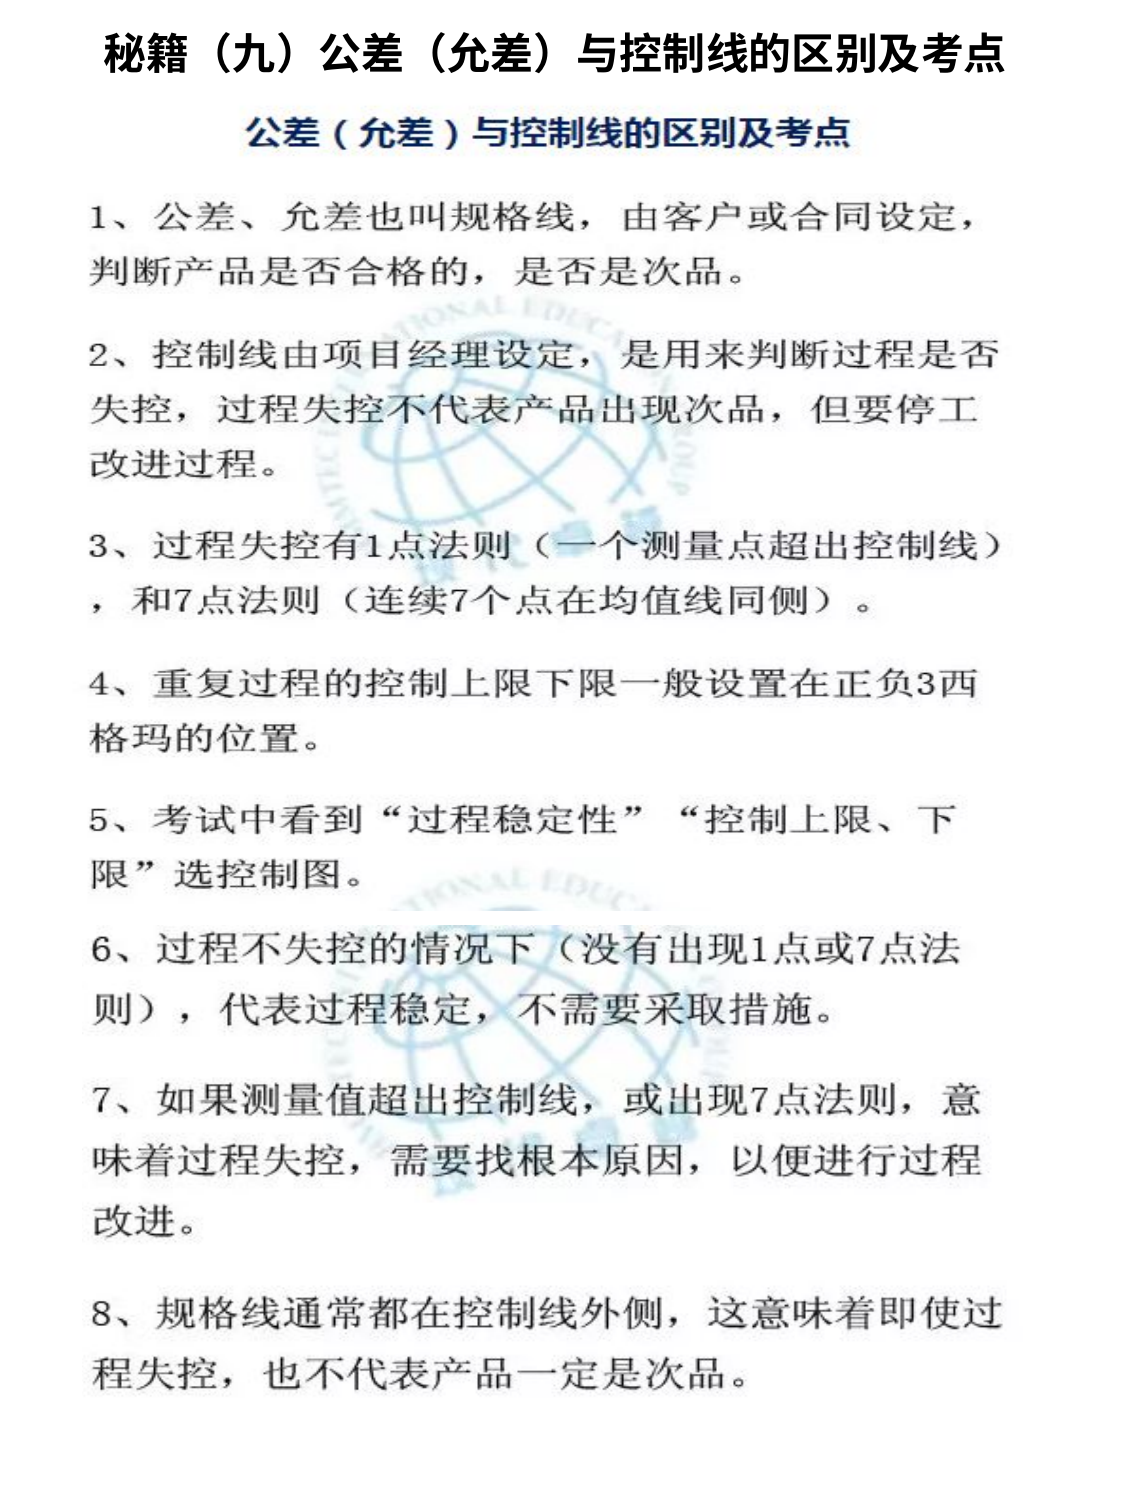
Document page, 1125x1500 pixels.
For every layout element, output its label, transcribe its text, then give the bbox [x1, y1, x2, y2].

title 秘籍（九）公差（允差）与控制线的区别及考点 [56, 0, 1055, 82]
picture [81, 925, 1041, 1411]
picture [58, 81, 1055, 911]
